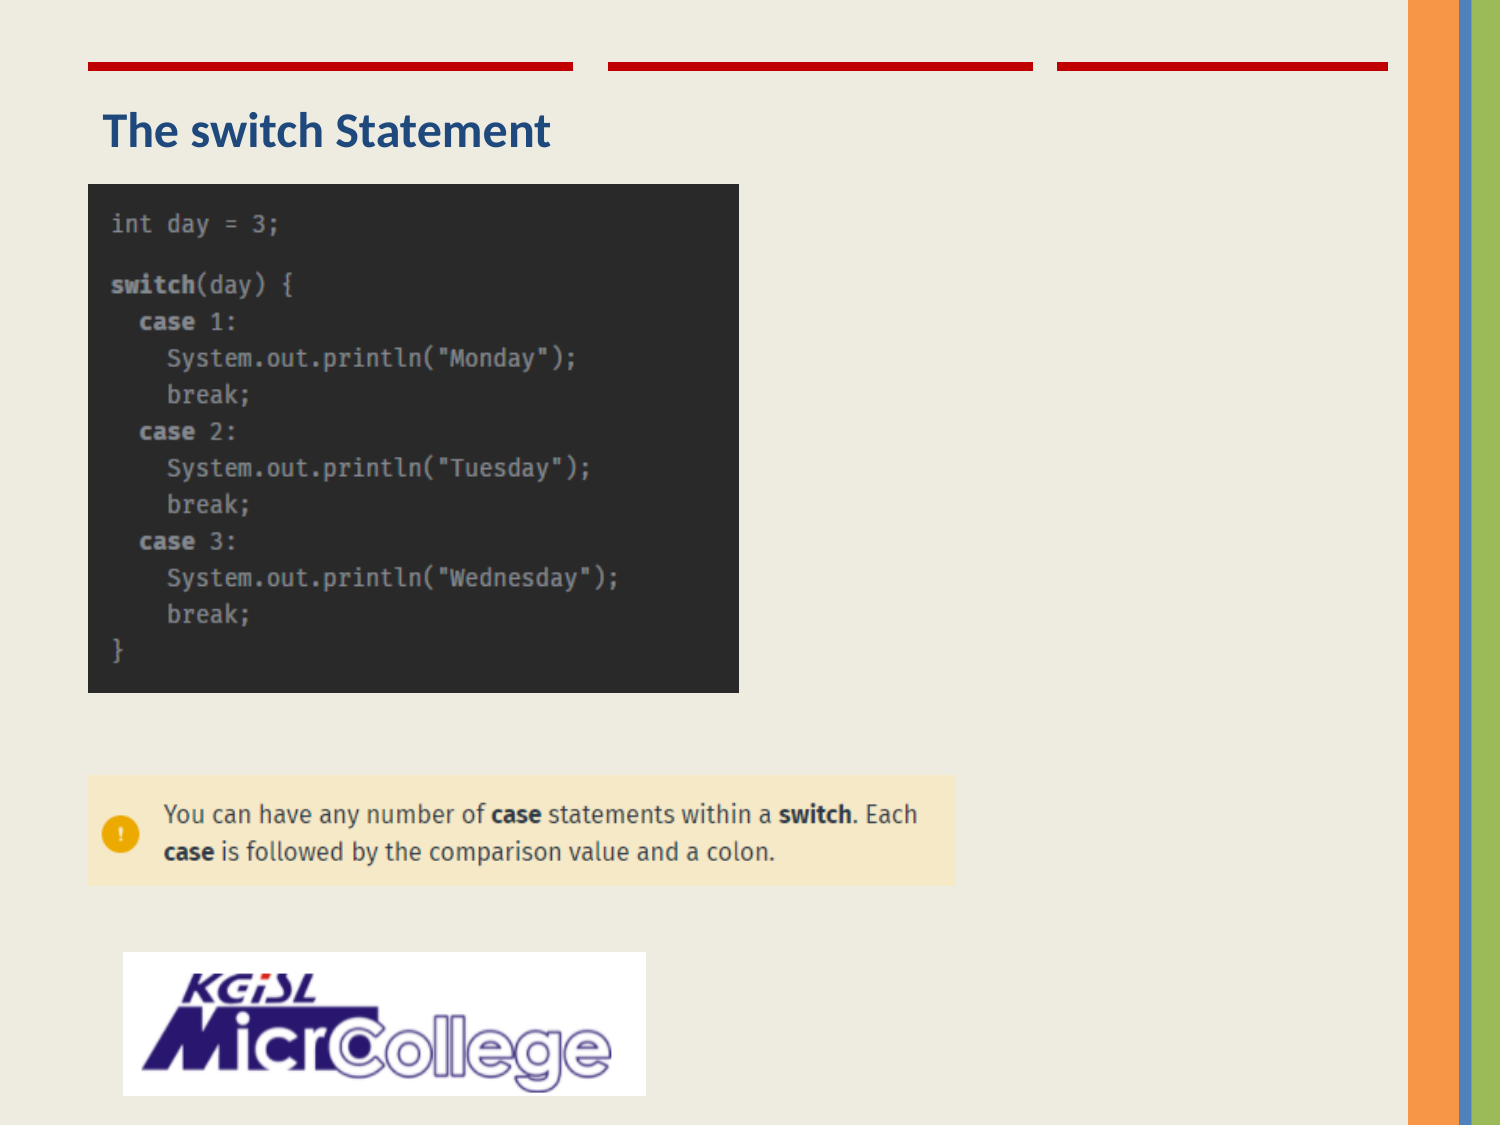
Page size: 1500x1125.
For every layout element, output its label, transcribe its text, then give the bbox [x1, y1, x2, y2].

picture [88, 184, 739, 693]
list The switch Statement - [87, 90, 1313, 1100]
picture [123, 951, 647, 1097]
picture [88, 774, 956, 887]
